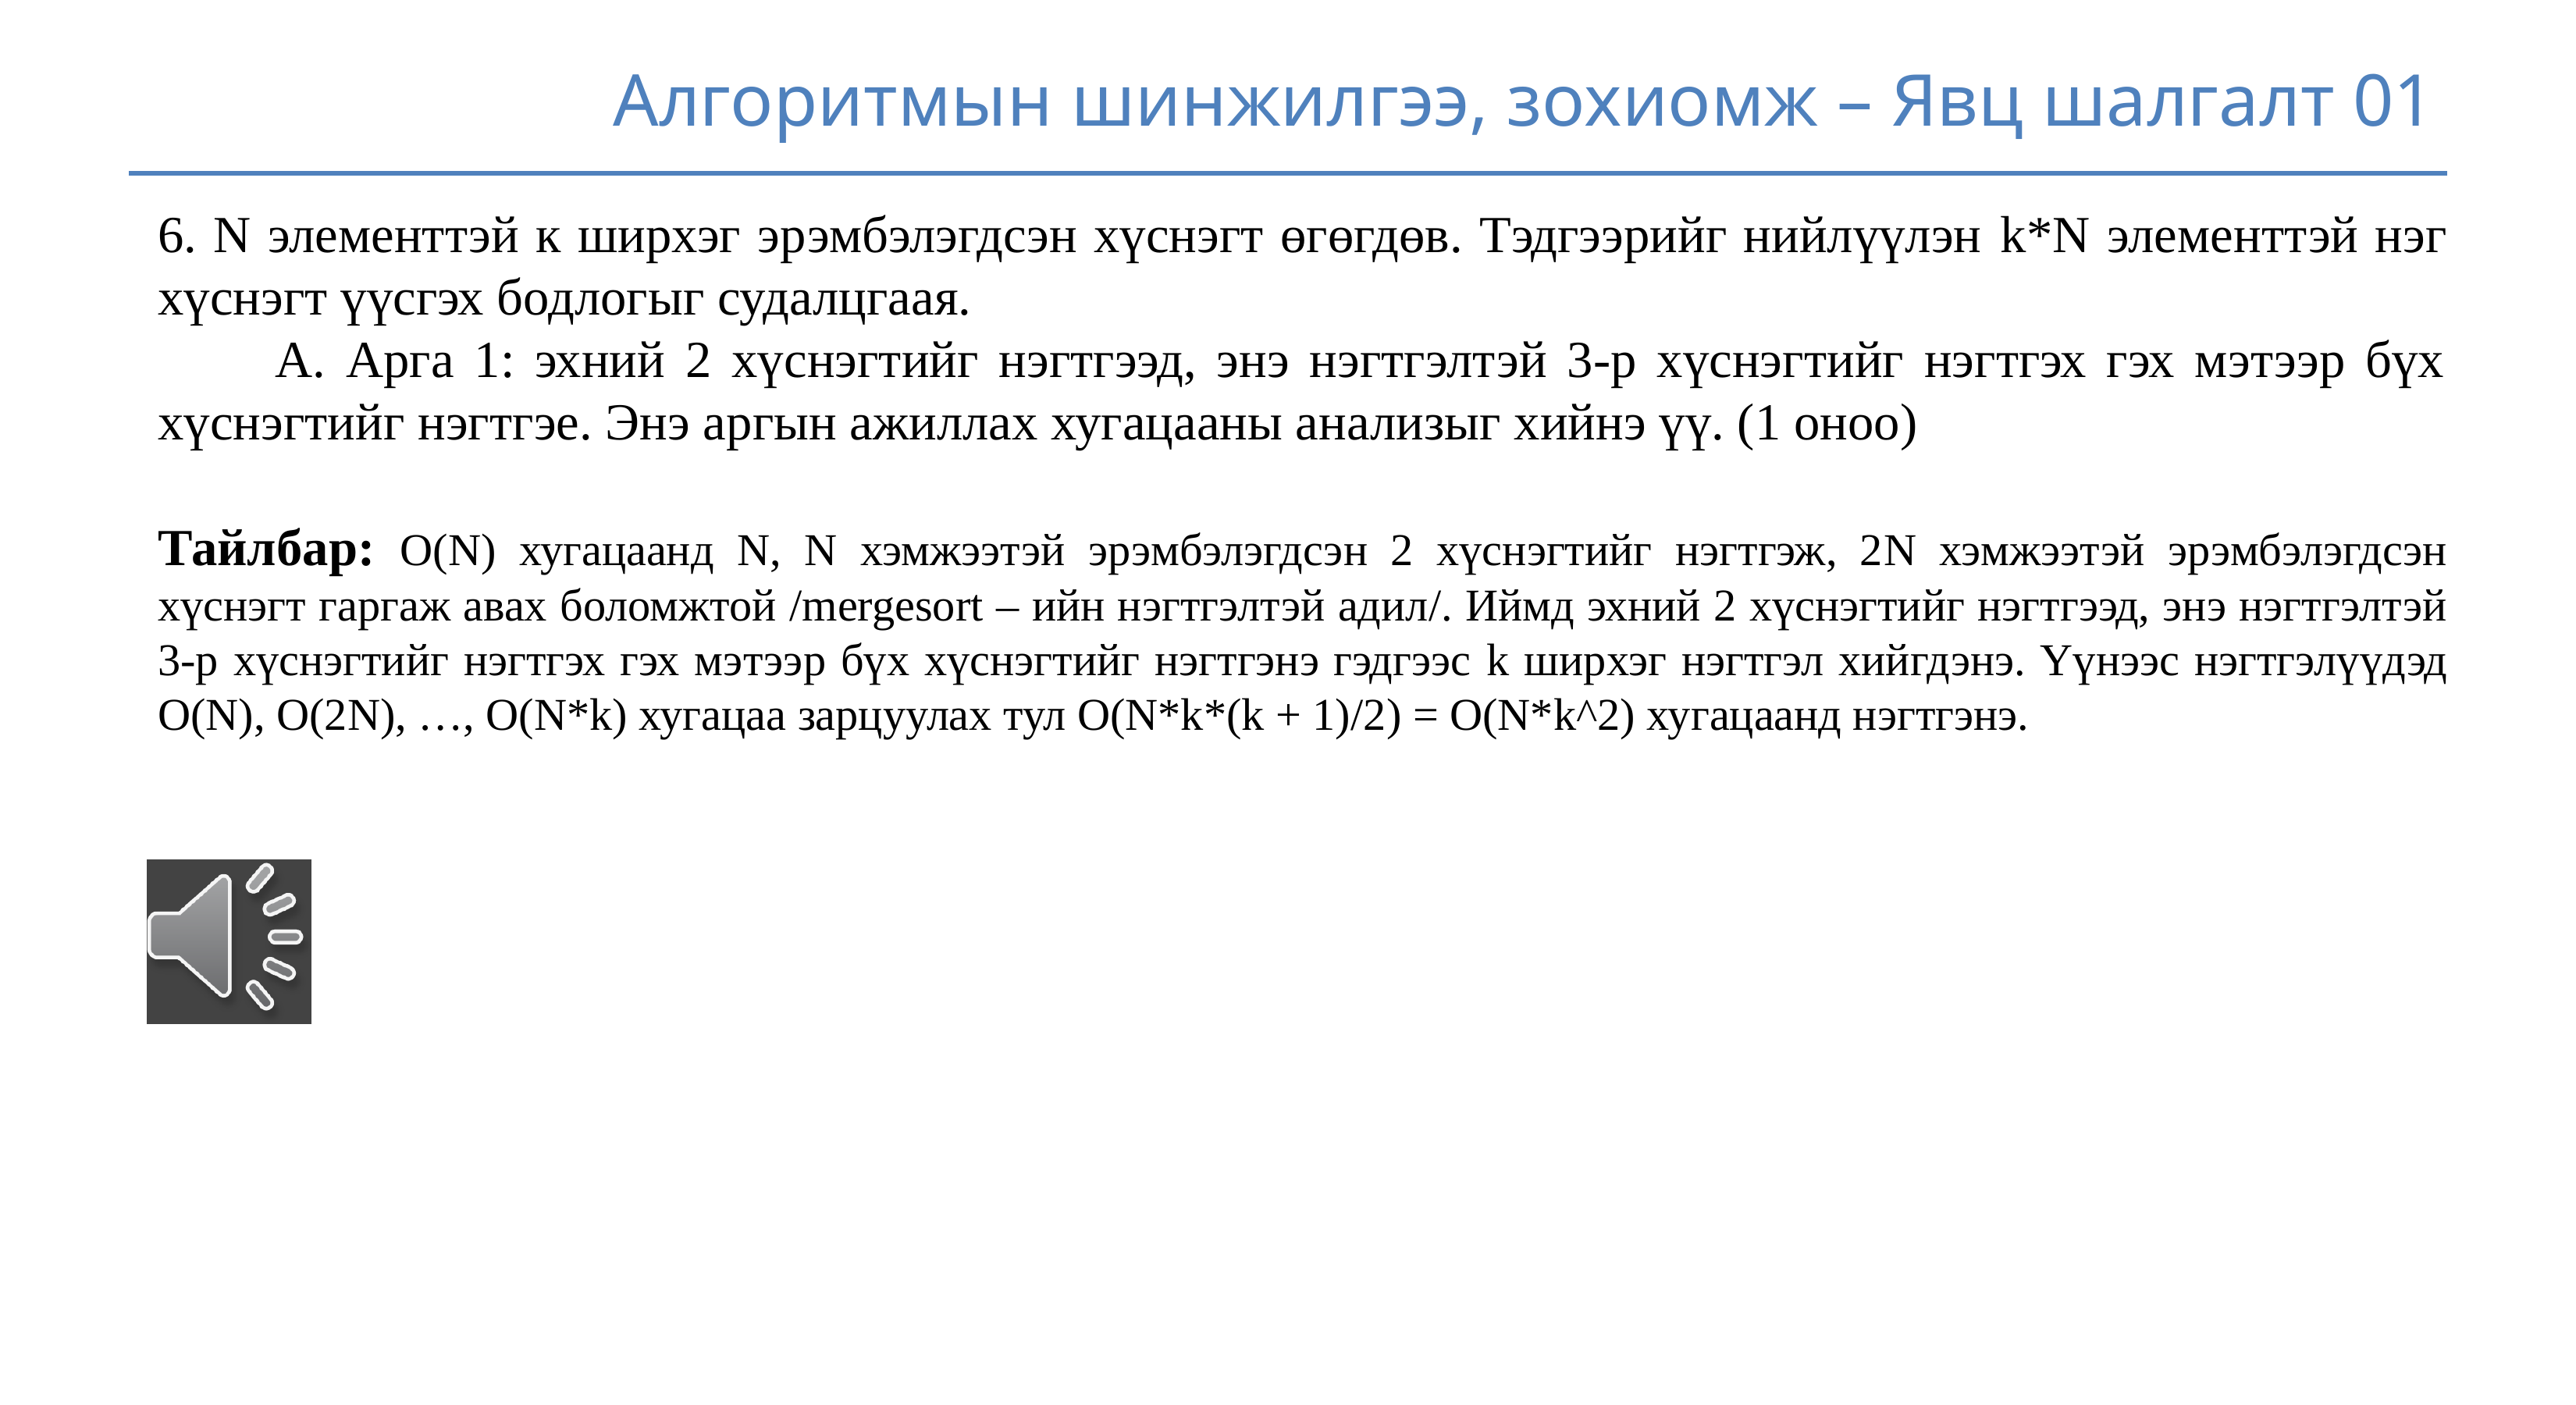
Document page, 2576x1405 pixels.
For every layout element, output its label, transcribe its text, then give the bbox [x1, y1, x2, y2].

picture [146, 858, 313, 1025]
text_box 6. N элементтэй к ширхэг эрэмбэлэгдсэн хүснэгт өгөгдөв. Тэдгээрийг нийлүүлэн k*N элементтэй нэг хүснэгт үүсгэх бодлогыг судалцгаая. A. Арга 1: эхний 2 хүснэгтийг нэгтгээд, энэ нэгтгэлтэй 3-р хүснэгтийг нэгтгэх гэх мэтээр бүх хүснэгтийг нэгтгэе. Энэ аргын ажиллах хугацааны анализыг хийнэ үү. (1 оноо) [146, 194, 2459, 456]
text_box Тайлбар: O(N) хугацаанд N, N хэмжээтэй эрэмбэлэгдсэн 2 хүснэгтийг нэгтгэж, 2N хэмжээтэй эрэмбэлэгдсэн хүснэгт гаргаж авах боломжтой /mergesort – ийн нэгтгэлтэй адил/. Иймд эхний 2 хүснэгтийг нэгтгээд, энэ нэгтгэлтэй 3-р хүснэгтийг нэгтгэх гэх мэтээр бүх хүснэгтийг нэгтгэнэ гэдгээс k ширхэг нэгтгэл хийгдэнэ. Үүнээс нэгтгэлүүдэд O(N), O(2N), …, O(N*k) хугацаа зарцуулах тул O(N*k*(k + 1)/2) = O(N*k^2) хугацаанд нэгтгэнэ. [146, 507, 2459, 745]
